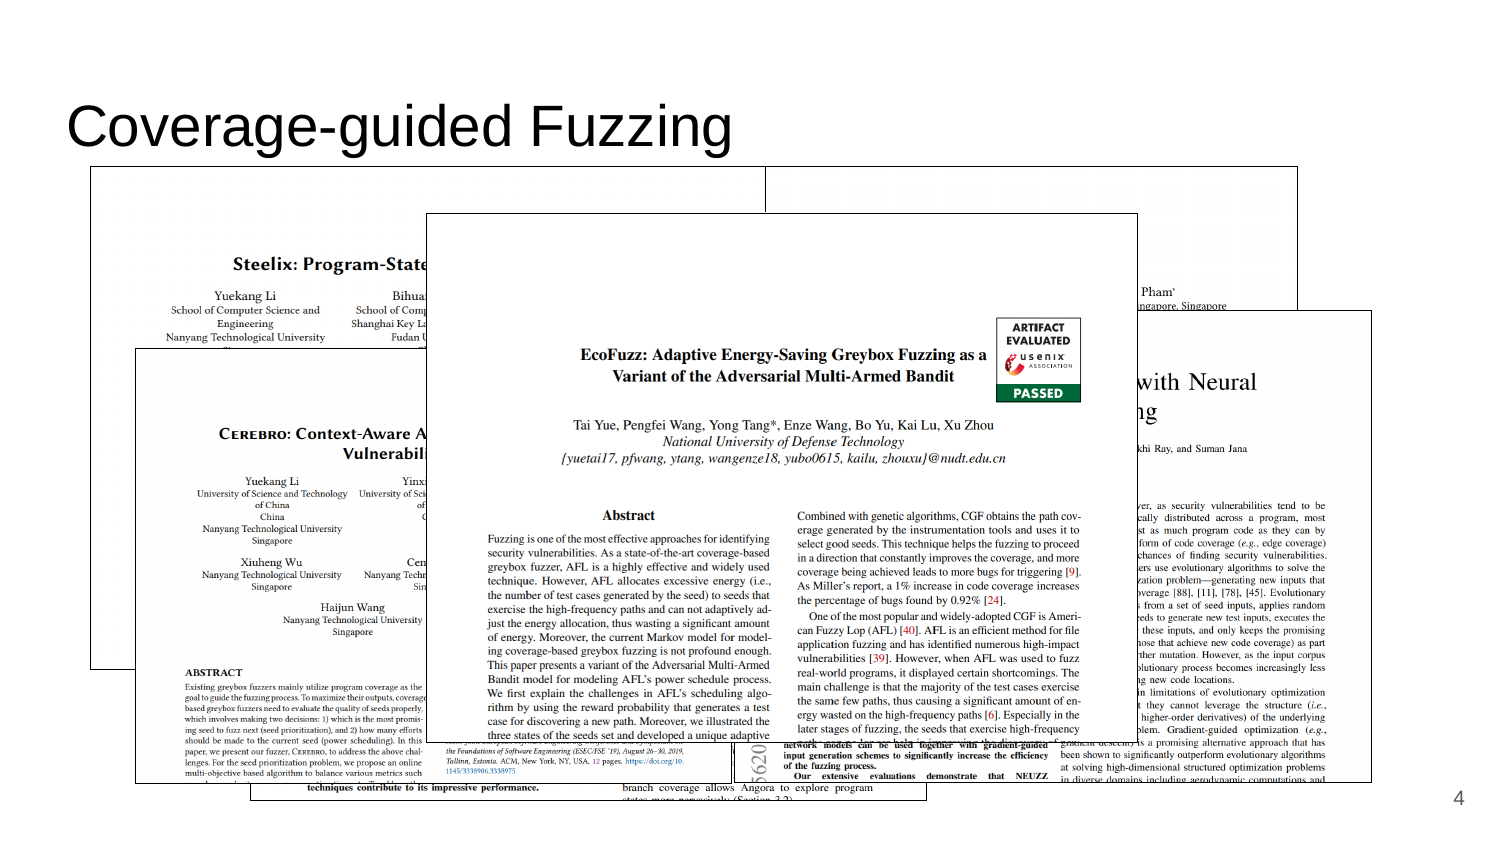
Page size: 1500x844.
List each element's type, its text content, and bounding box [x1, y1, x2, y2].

title Coverage-guided Fuzzing [51, 72, 1449, 167]
slide_number 4 [1389, 764, 1480, 830]
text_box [145, 146, 868, 165]
picture [89, 166, 1372, 801]
